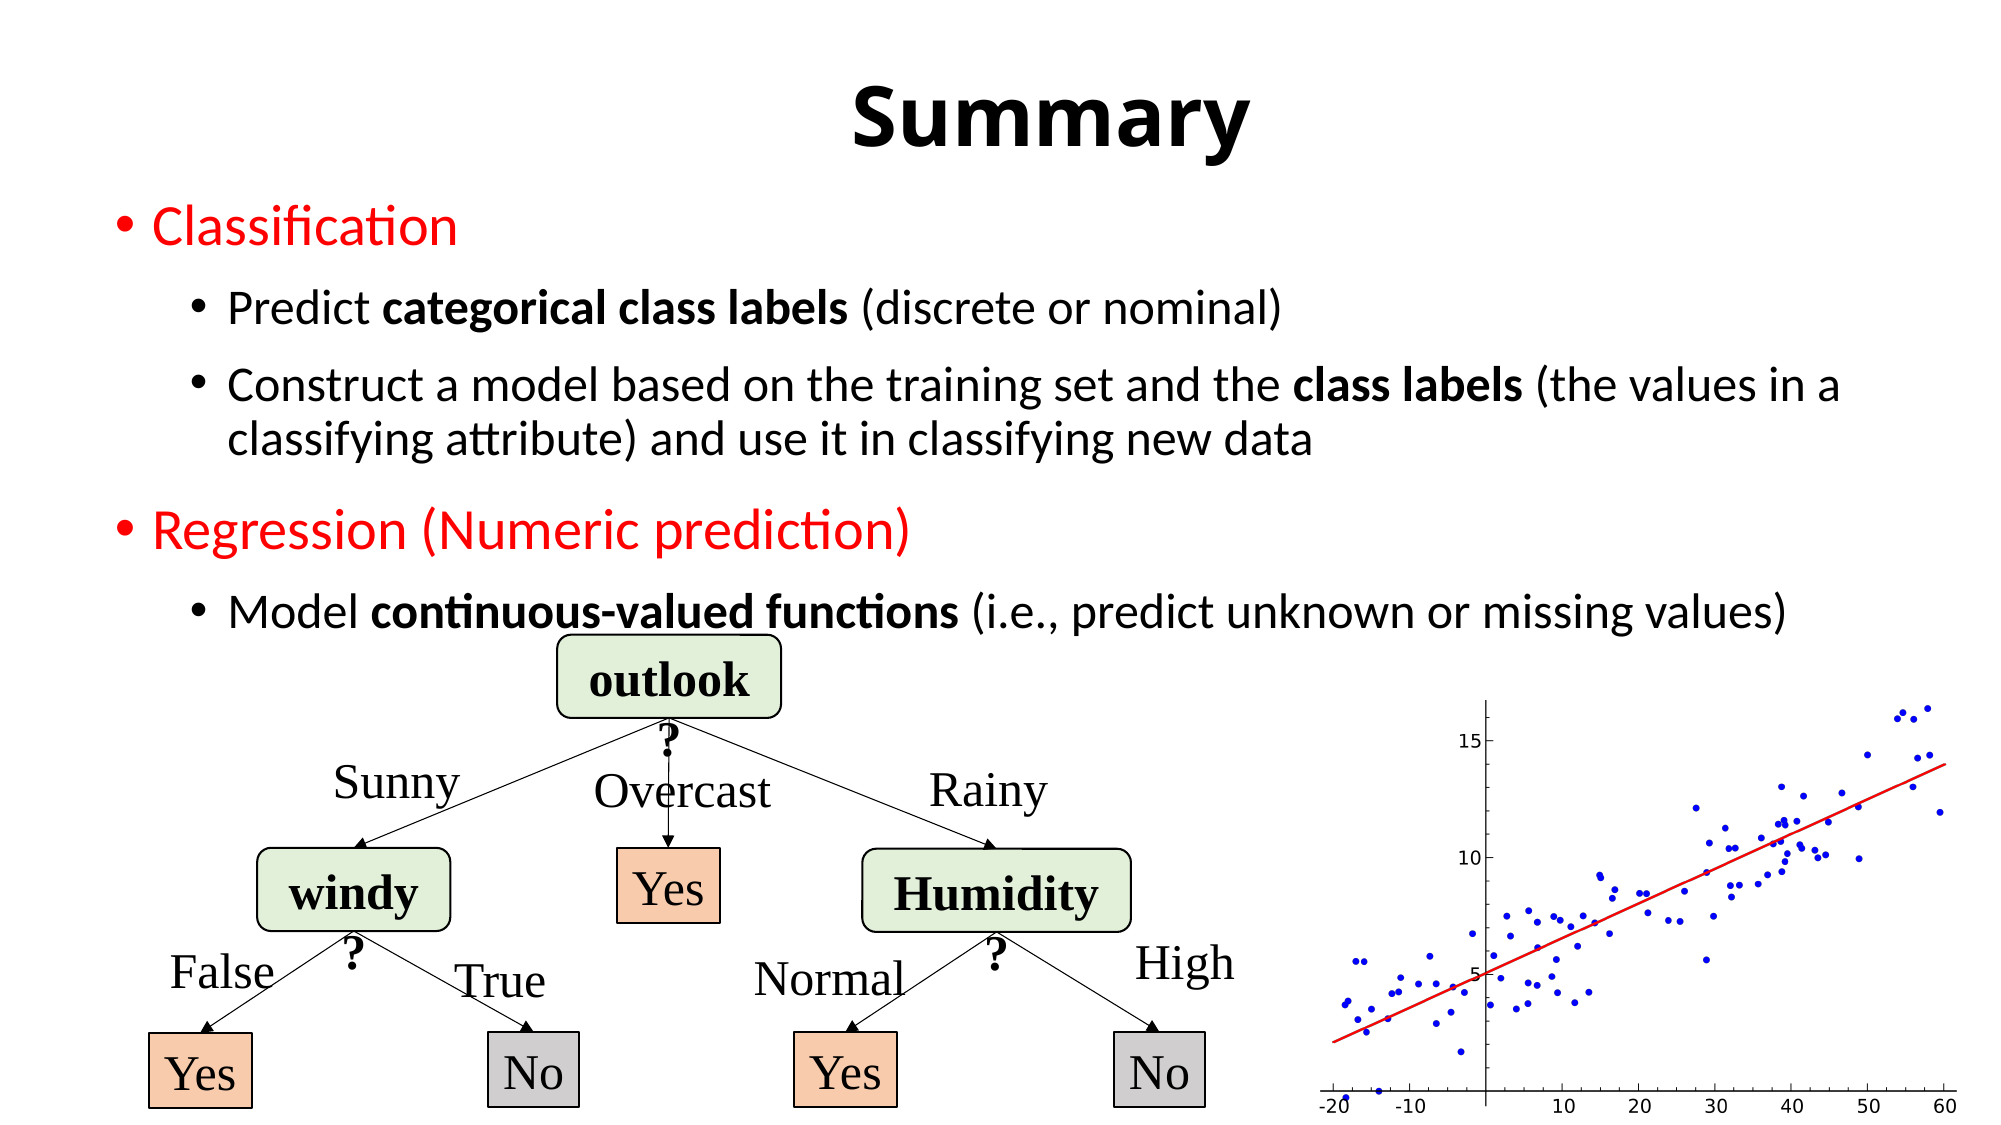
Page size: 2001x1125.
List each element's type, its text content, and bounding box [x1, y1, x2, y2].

text_box windy? [256, 846, 452, 931]
text_box Summary [149, 27, 1954, 173]
text_box Yes [148, 1032, 252, 1108]
text_box False [153, 931, 200, 1007]
text_box High [1119, 922, 1250, 998]
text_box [353, 931, 534, 1032]
text_box Rainy [997, 749, 1064, 825]
text_box No [487, 1031, 580, 1107]
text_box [996, 932, 1160, 1032]
text_box Sunny [317, 740, 353, 816]
text_box Normal [738, 937, 845, 1013]
text_box outlook? [556, 633, 783, 718]
text_box Yes [616, 848, 720, 923]
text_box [669, 718, 997, 849]
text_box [845, 932, 997, 1033]
text_box No [1113, 1031, 1206, 1107]
text_box True [534, 939, 562, 1015]
text_box Humidity? [861, 847, 1132, 932]
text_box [353, 718, 668, 848]
picture [1305, 687, 1968, 1125]
text_box Yes [793, 1032, 897, 1108]
list Classification Predict categorical class labels (discrete or nominal) Construct a model based on the training set and the class labels (the values in a classifying attribute) and use it in classifying new data Regression (Numeric prediction) Model continuous-valued functions (i.e., predict unknown or missing values) [99, 187, 1868, 1100]
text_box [200, 931, 354, 1033]
